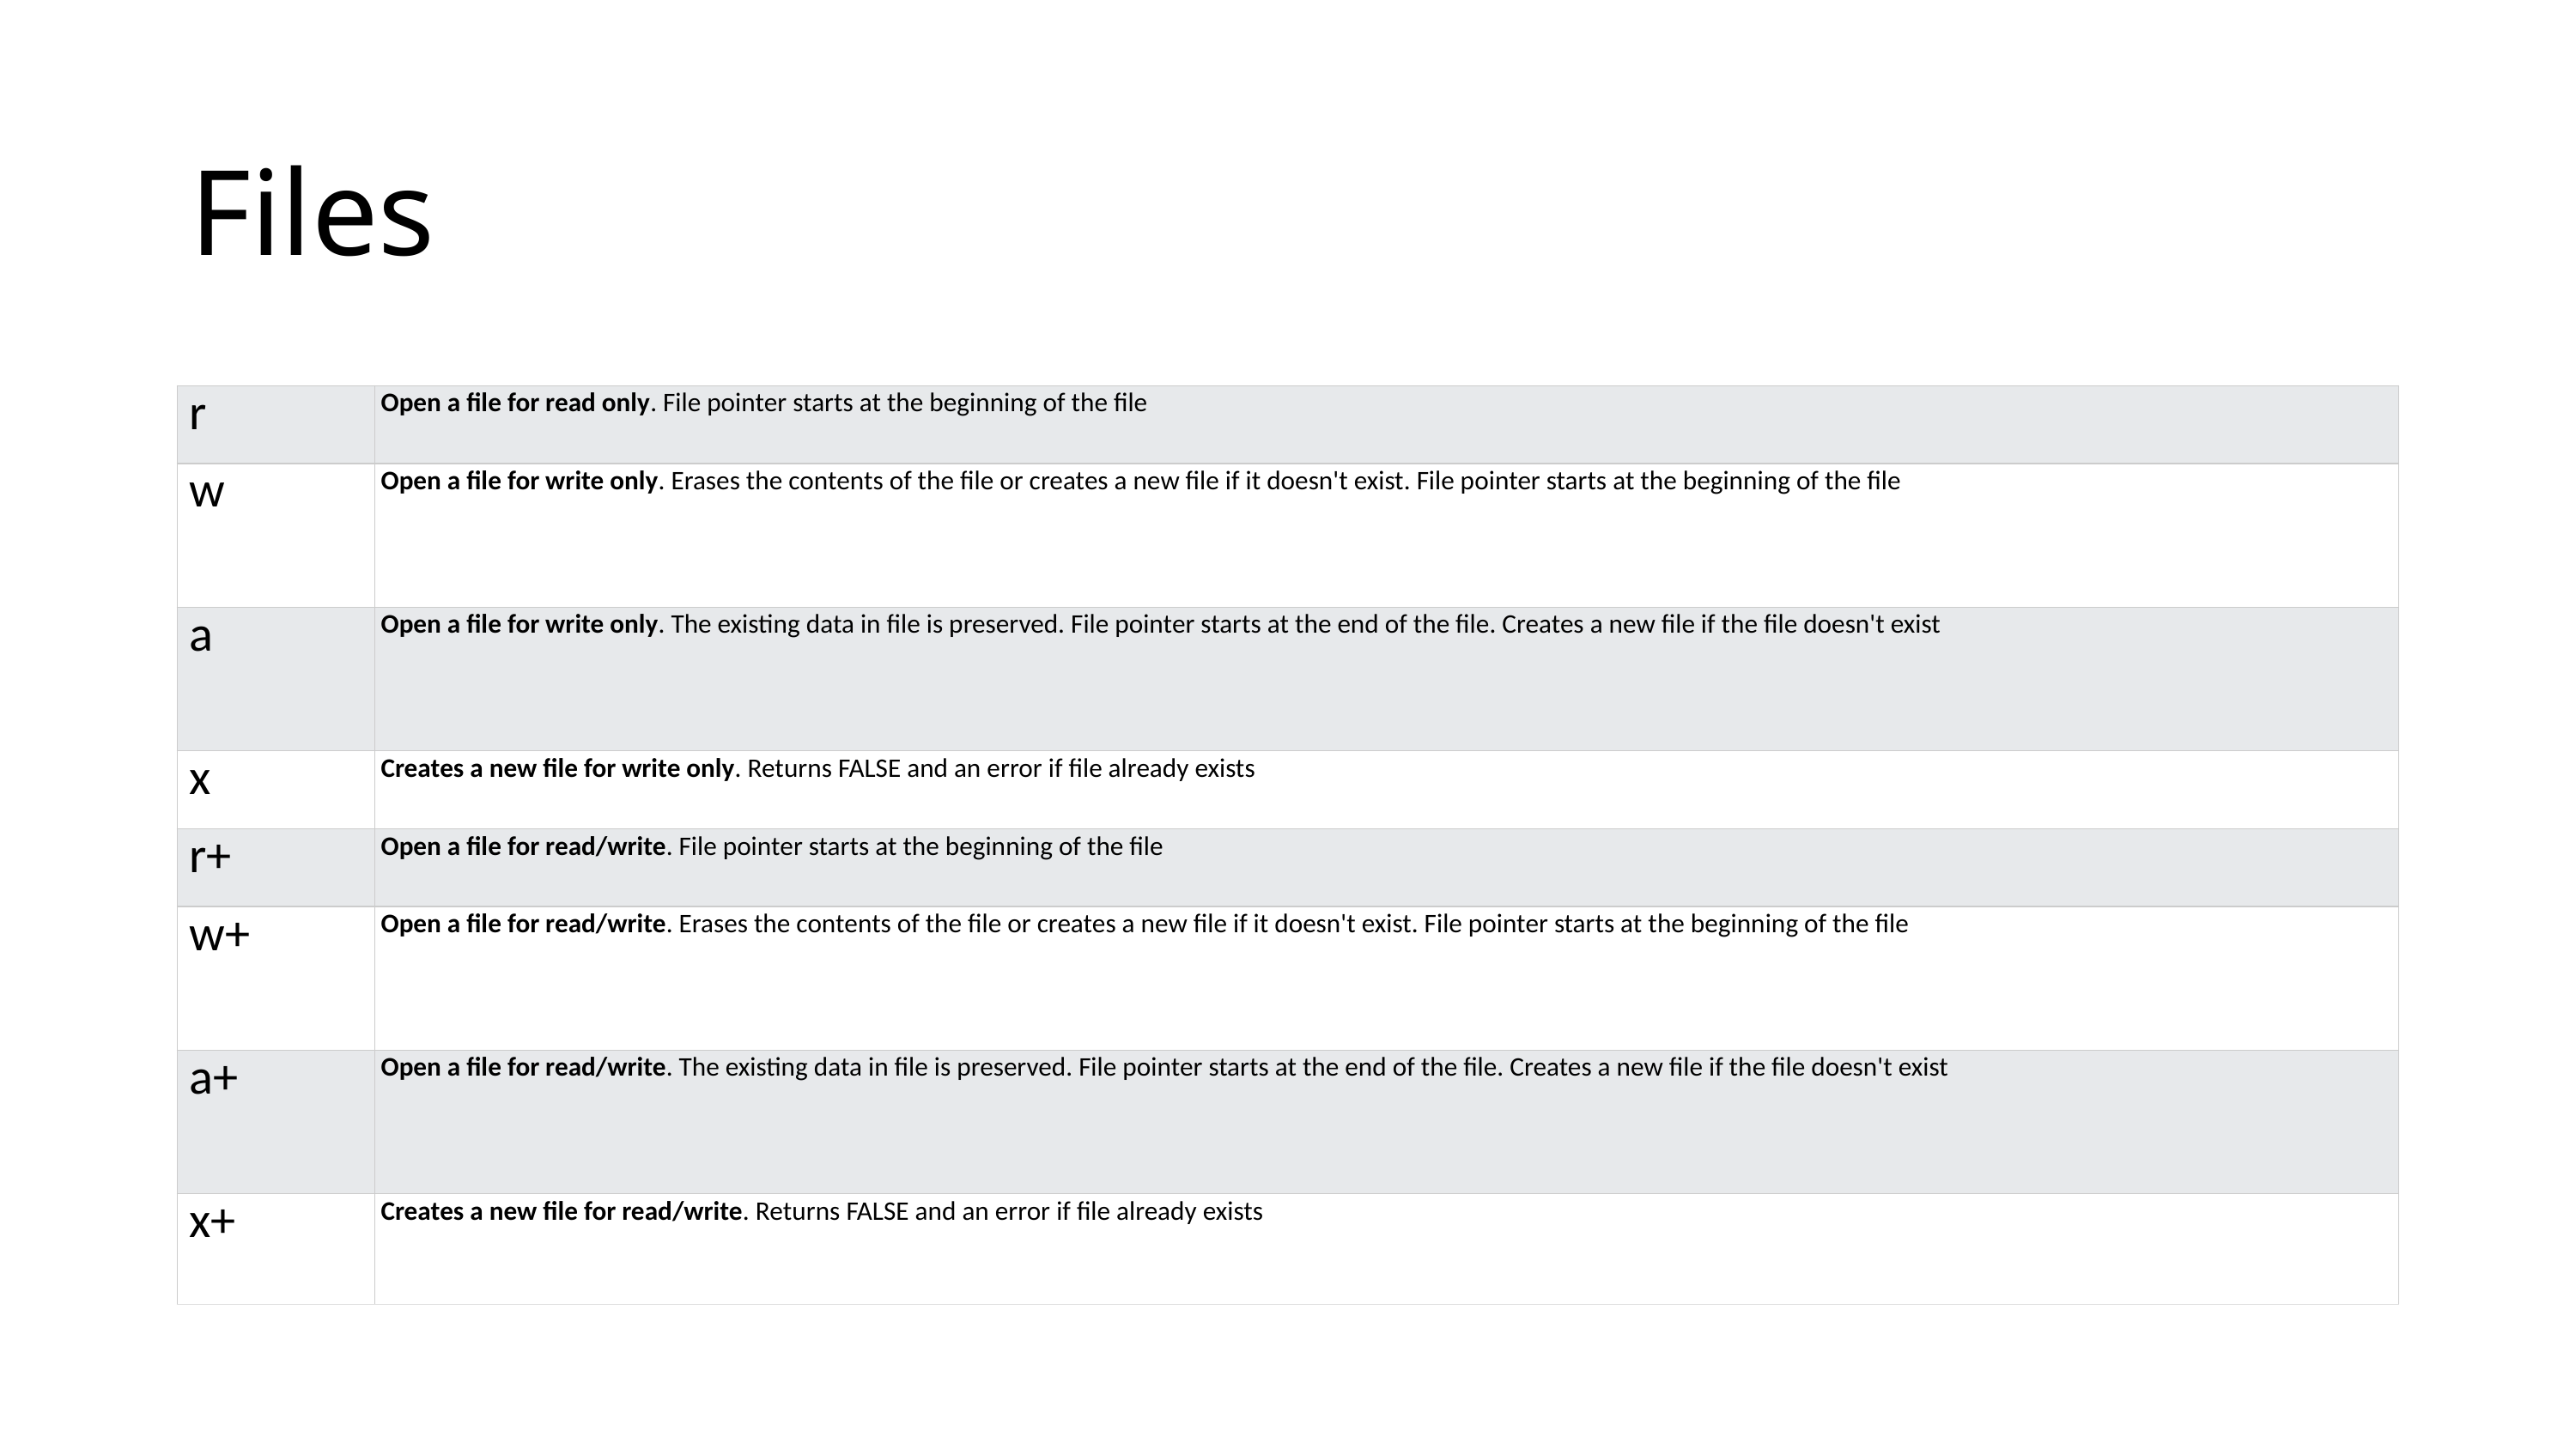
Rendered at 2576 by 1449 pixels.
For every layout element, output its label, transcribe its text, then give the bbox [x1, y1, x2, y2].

table_cell r+ [178, 829, 374, 906]
table_cell a [178, 608, 374, 750]
table_header r [178, 386, 374, 463]
title Files [177, 76, 2399, 357]
table_cell Creates a new file for write only. Returns FALSE and an error if file already exists [375, 751, 2398, 828]
table_cell Creates a new file for read/write. Returns FALSE and an error if file already exists [375, 1194, 2398, 1304]
table_cell Open a file for write only. The existing data in file is preserved. File pointer starts at the end of the file. Creates a new file if the file doesn't exist [375, 608, 2398, 750]
table_cell x+ [178, 1194, 374, 1304]
table_cell Open a file for read/write. The existing data in file is preserved. File pointer starts at the end of the file. Creates a new file if the file doesn't exist [375, 1051, 2398, 1193]
table_cell x [178, 751, 374, 828]
table_cell a+ [178, 1051, 374, 1193]
table_header Open a file for read only. File pointer starts at the beginning of the file [375, 386, 2398, 463]
table_cell Open a file for write only. Erases the contents of the file or creates a new file if it doesn't exist. File pointer starts at the beginning of the file [375, 464, 2398, 607]
table_cell w+ [178, 907, 374, 1050]
table_cell w [178, 464, 374, 607]
table_cell Open a file for read/write. Erases the contents of the file or creates a new file if it doesn't exist. File pointer starts at the beginning of the file [375, 907, 2398, 1050]
table_cell Open a file for read/write. File pointer starts at the beginning of the file [375, 829, 2398, 906]
